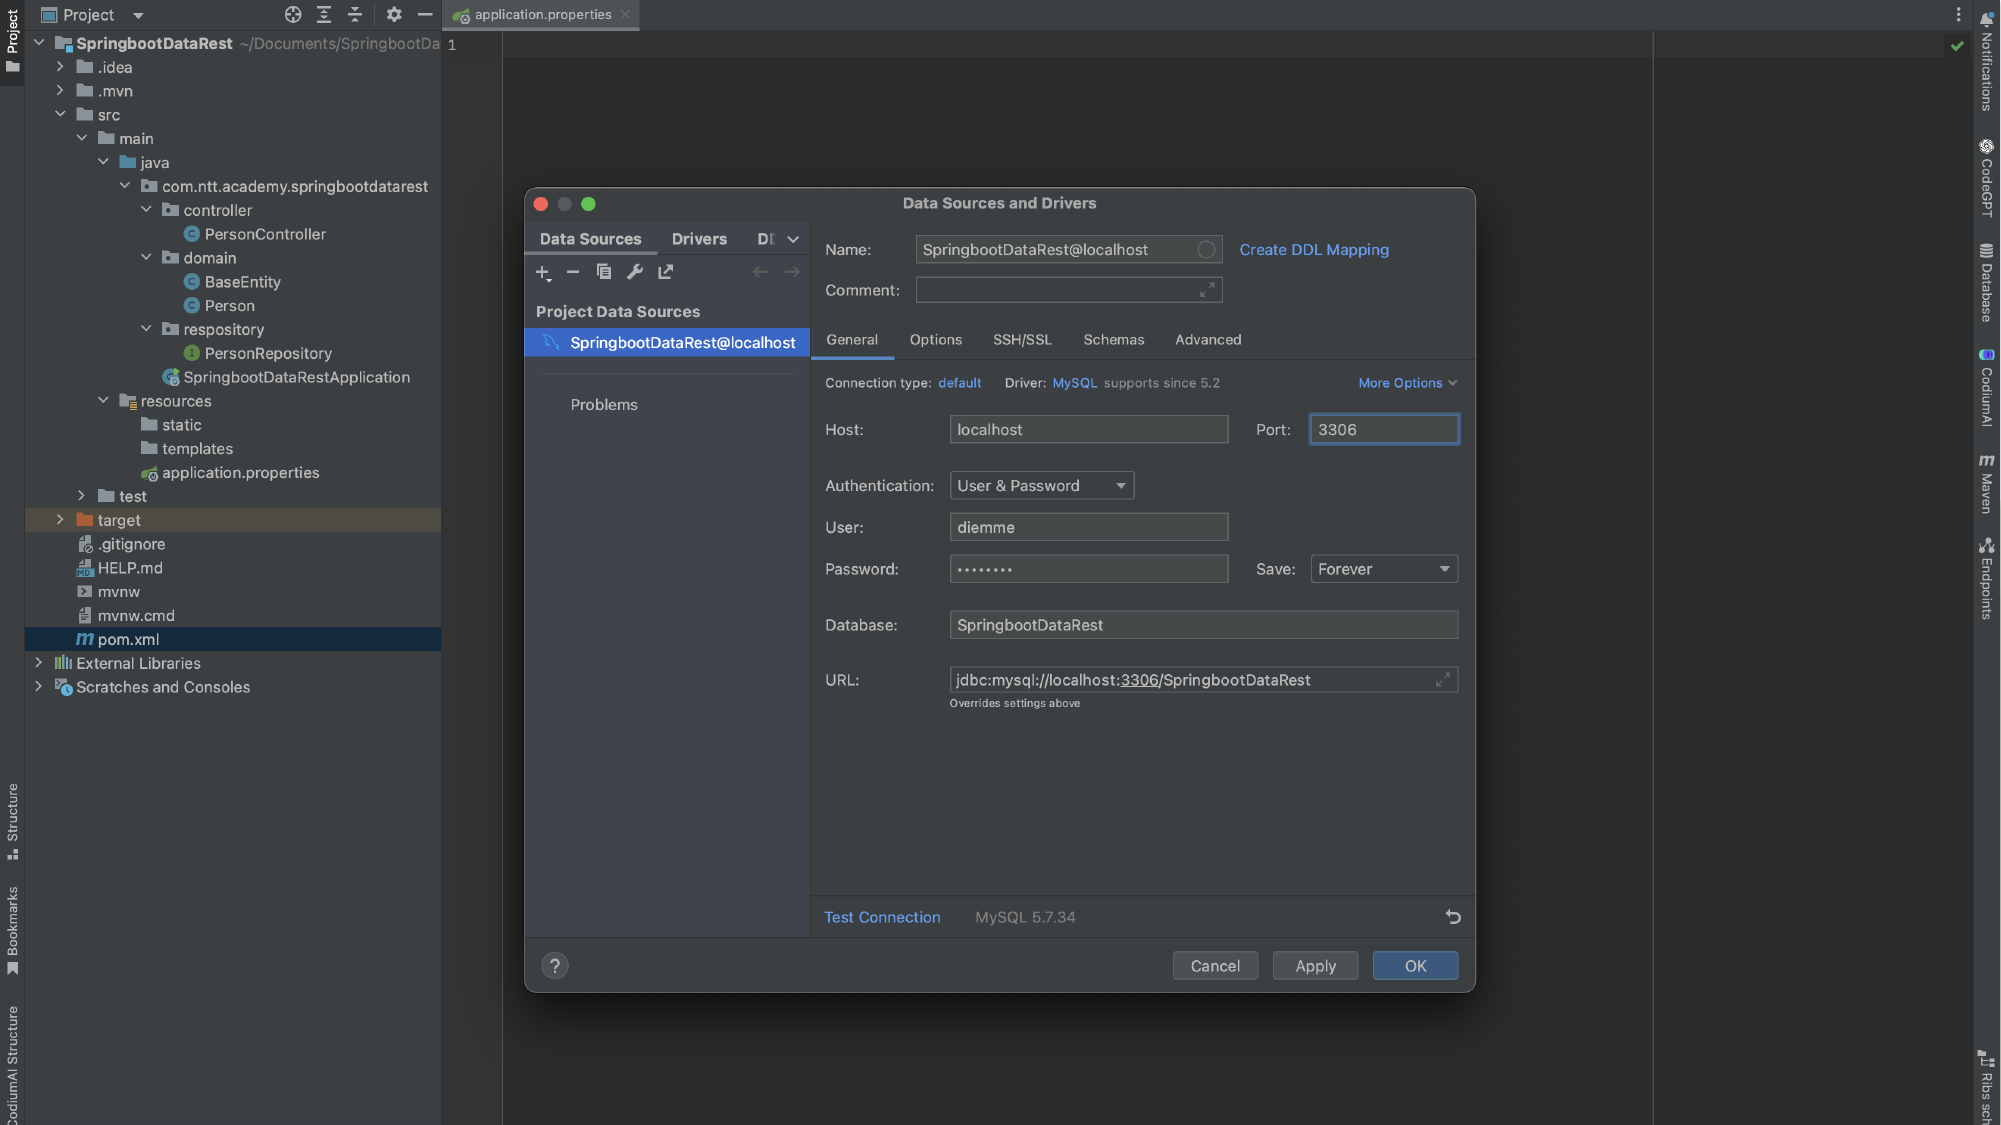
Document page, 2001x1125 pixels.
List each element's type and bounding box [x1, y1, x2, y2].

list [0, 0, 2000, 1125]
